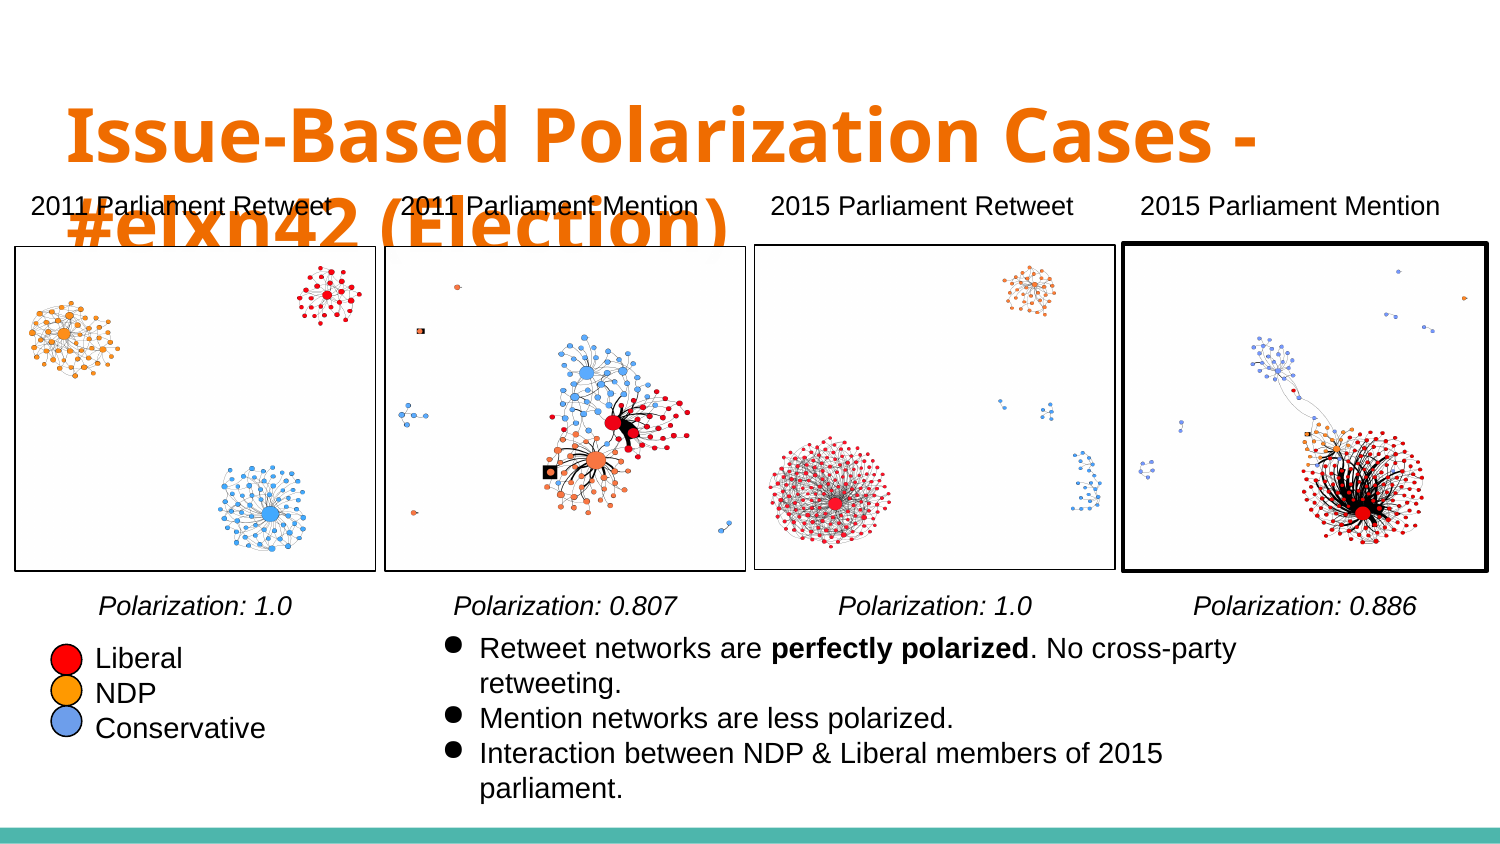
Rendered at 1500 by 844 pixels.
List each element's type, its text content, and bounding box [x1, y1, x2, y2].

picture [1125, 245, 1485, 569]
text_box 2015 Parliament Retweet [755, 172, 1115, 245]
text_box Retweet networks are perfectly polarized. No cross-party retweeting. Mention networks are less polarized. Interaction between NDP & Liberal members of 2015 parliament. [389, 614, 1321, 815]
picture [15, 247, 375, 571]
text_box 2011 Parliament Mention [385, 172, 745, 246]
title Issue-Based Polarization Cases - #elxn42 (Election) [51, 72, 1449, 189]
text_box Polarization: 1.0 [755, 576, 1115, 648]
text_box Polarization: 1.0 [15, 578, 375, 648]
text_box 2011 Parliament Retweet [15, 172, 375, 246]
picture [755, 245, 1115, 569]
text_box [50, 624, 304, 737]
text_box 2015 Parliament Mention [1125, 172, 1485, 245]
text_box Polarization: 0.807 [385, 578, 745, 648]
picture [385, 247, 745, 571]
text_box Polarization: 0.886 [1125, 576, 1485, 648]
